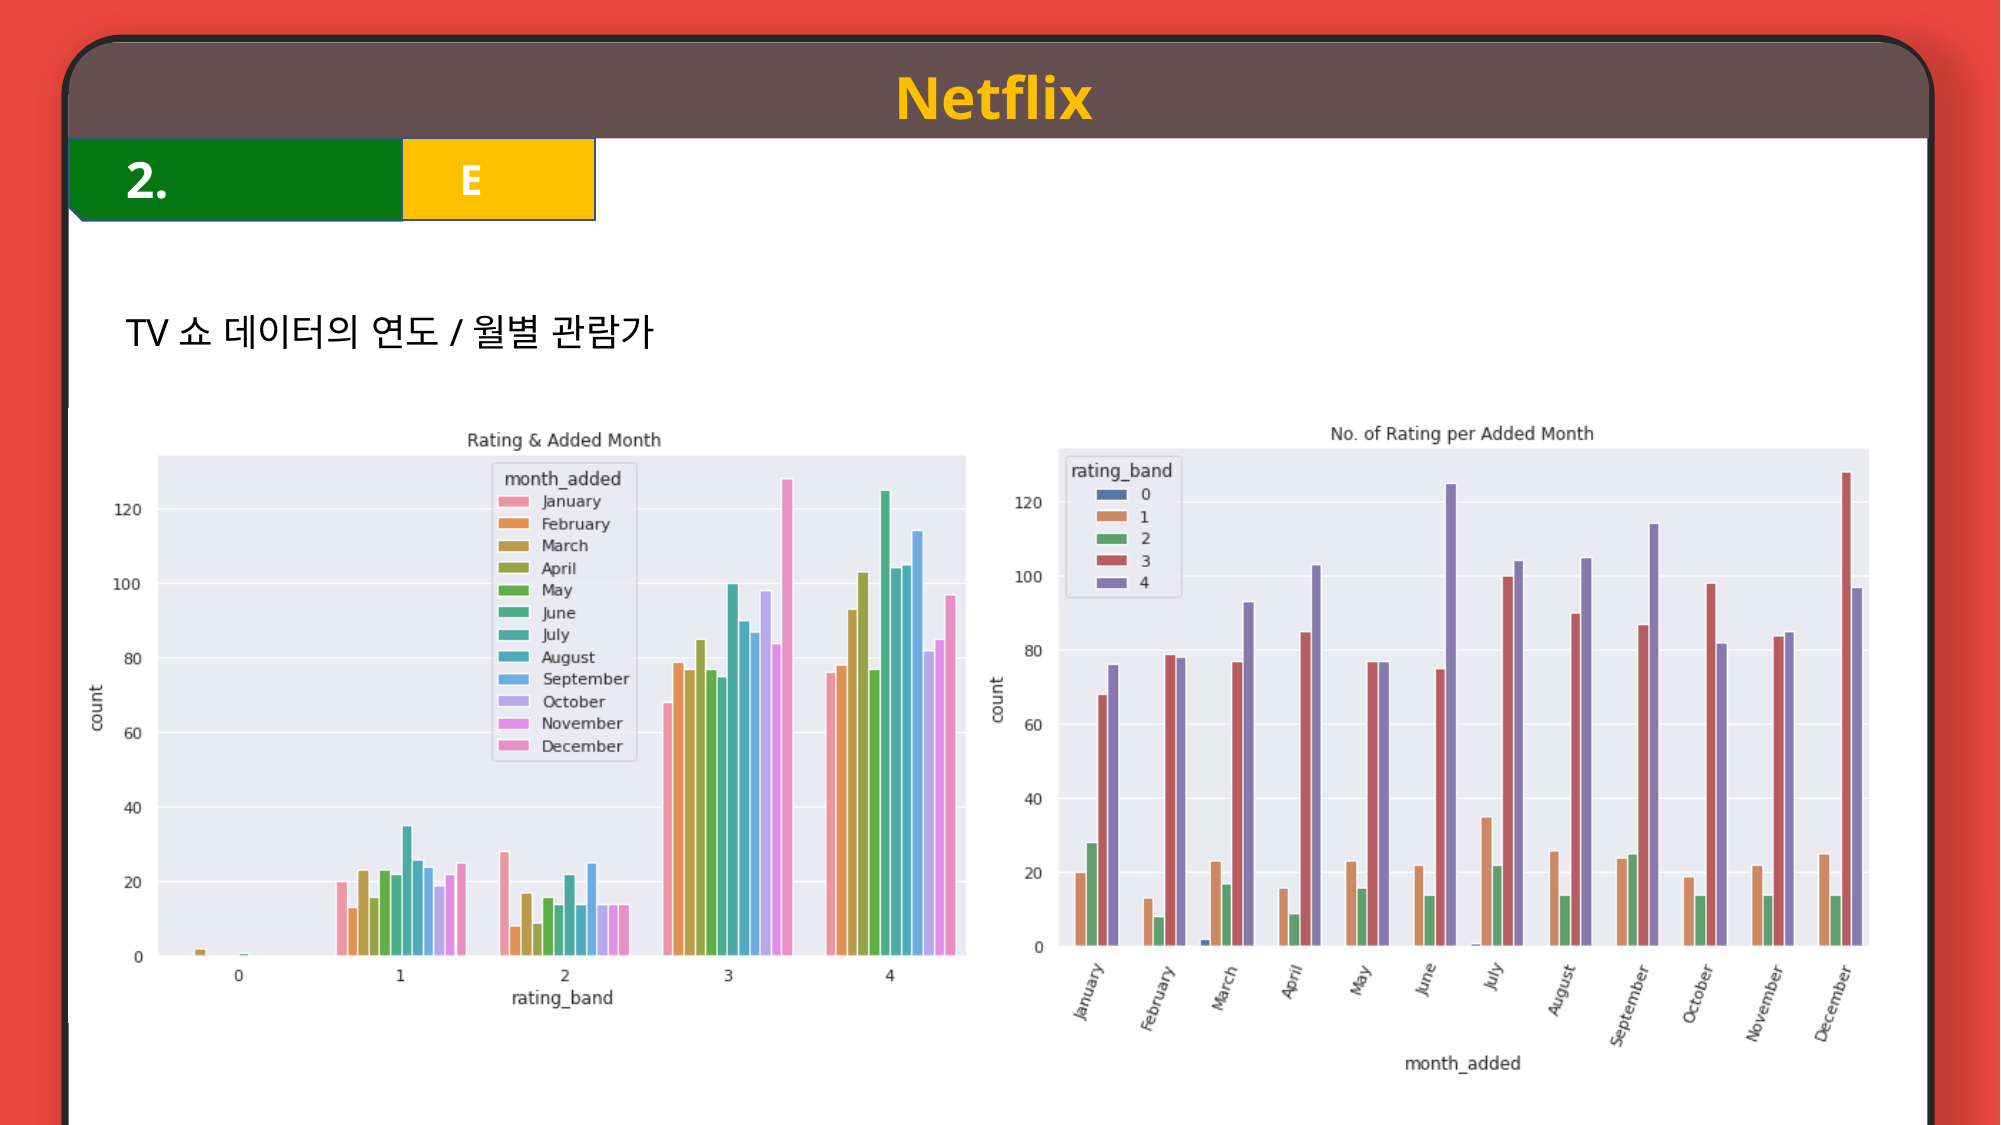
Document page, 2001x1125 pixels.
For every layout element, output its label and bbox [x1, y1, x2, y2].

text_box [65, 38, 1932, 1125]
picture [68, 396, 1905, 1097]
